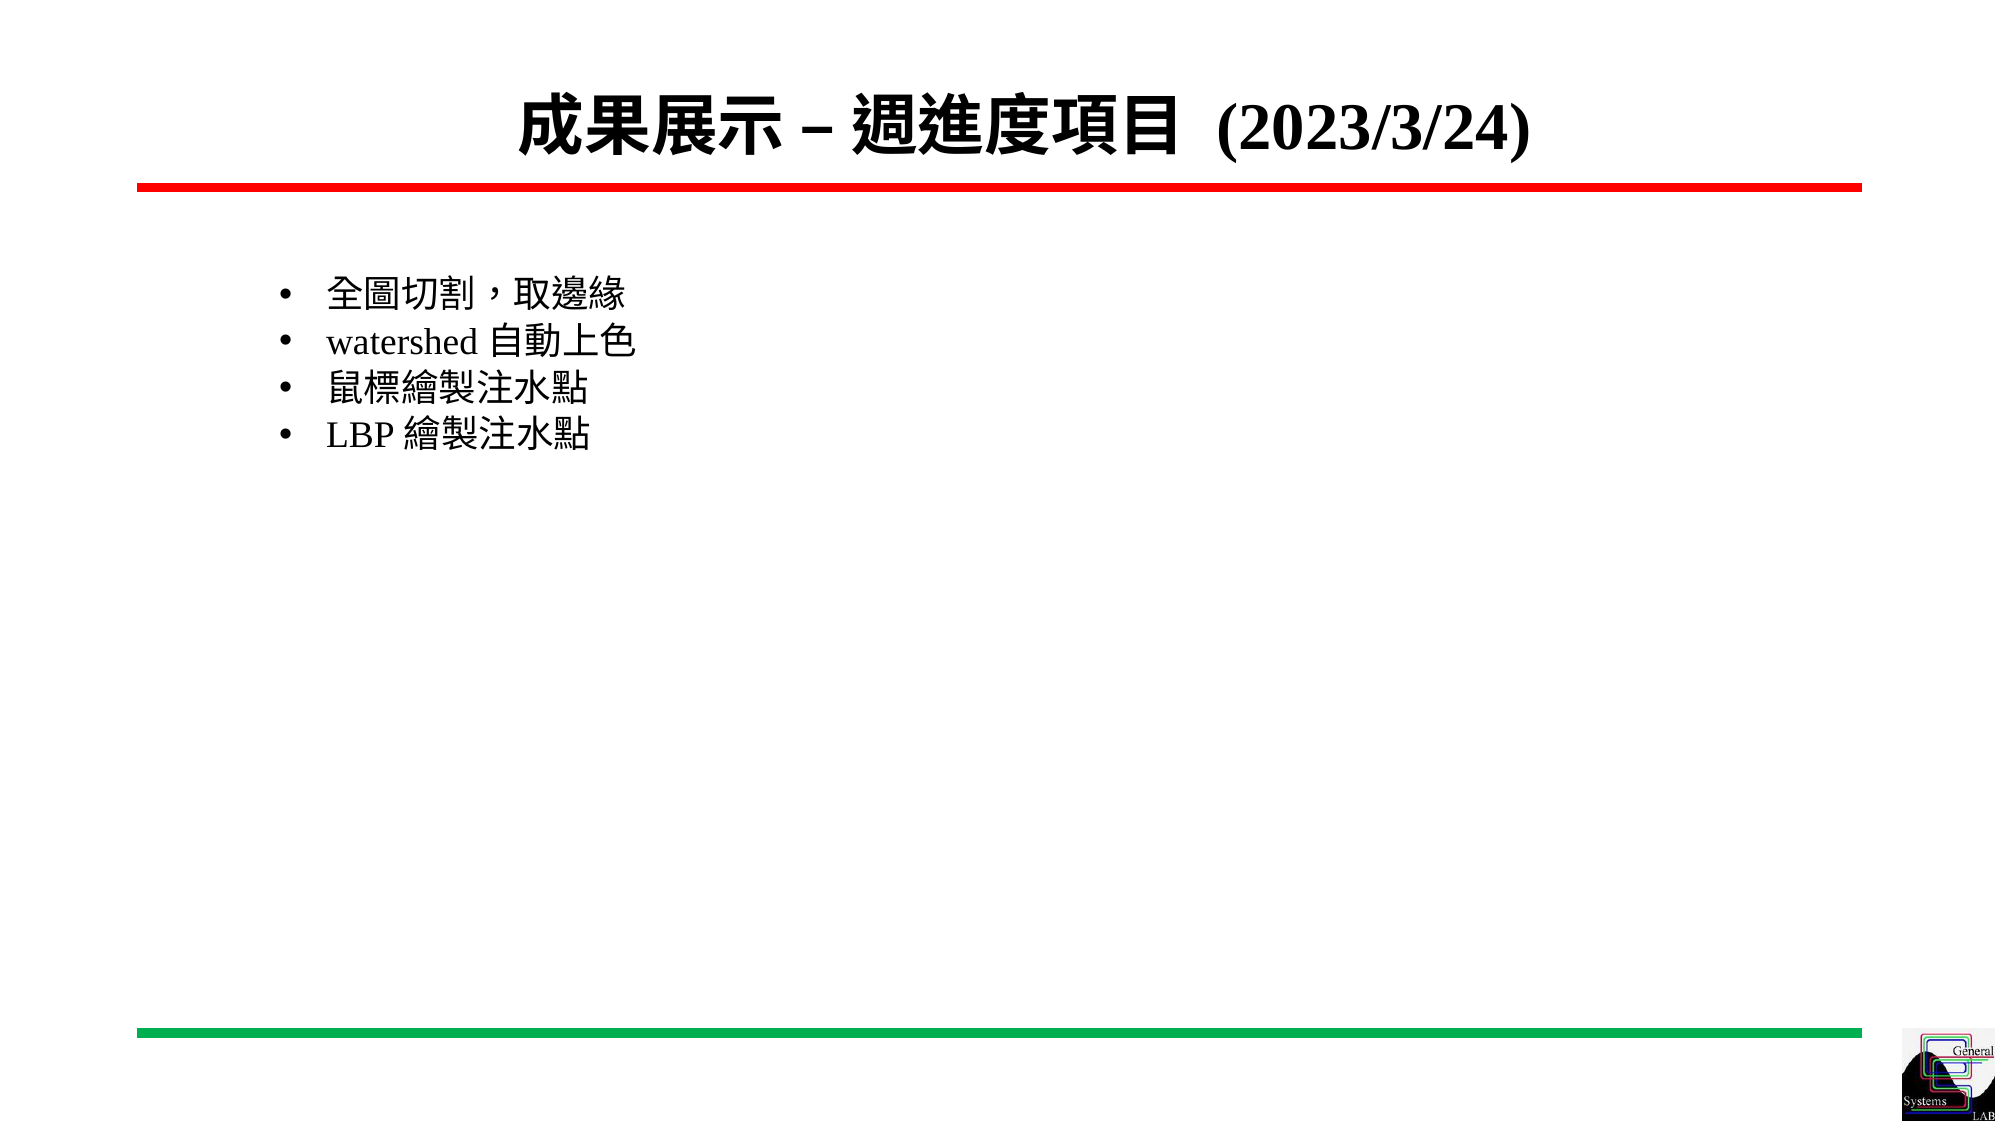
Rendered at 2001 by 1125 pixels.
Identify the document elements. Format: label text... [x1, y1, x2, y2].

picture [1902, 1028, 1995, 1121]
text_box [239, 242, 1763, 781]
text_box 成果展示 – 週進度項目 (2023/3/24) [162, 68, 1888, 187]
text_box 全圖切割，取邊緣 watershed自動上色 鼠標繪製注水點 LBP繪製注水點 [264, 267, 1788, 806]
